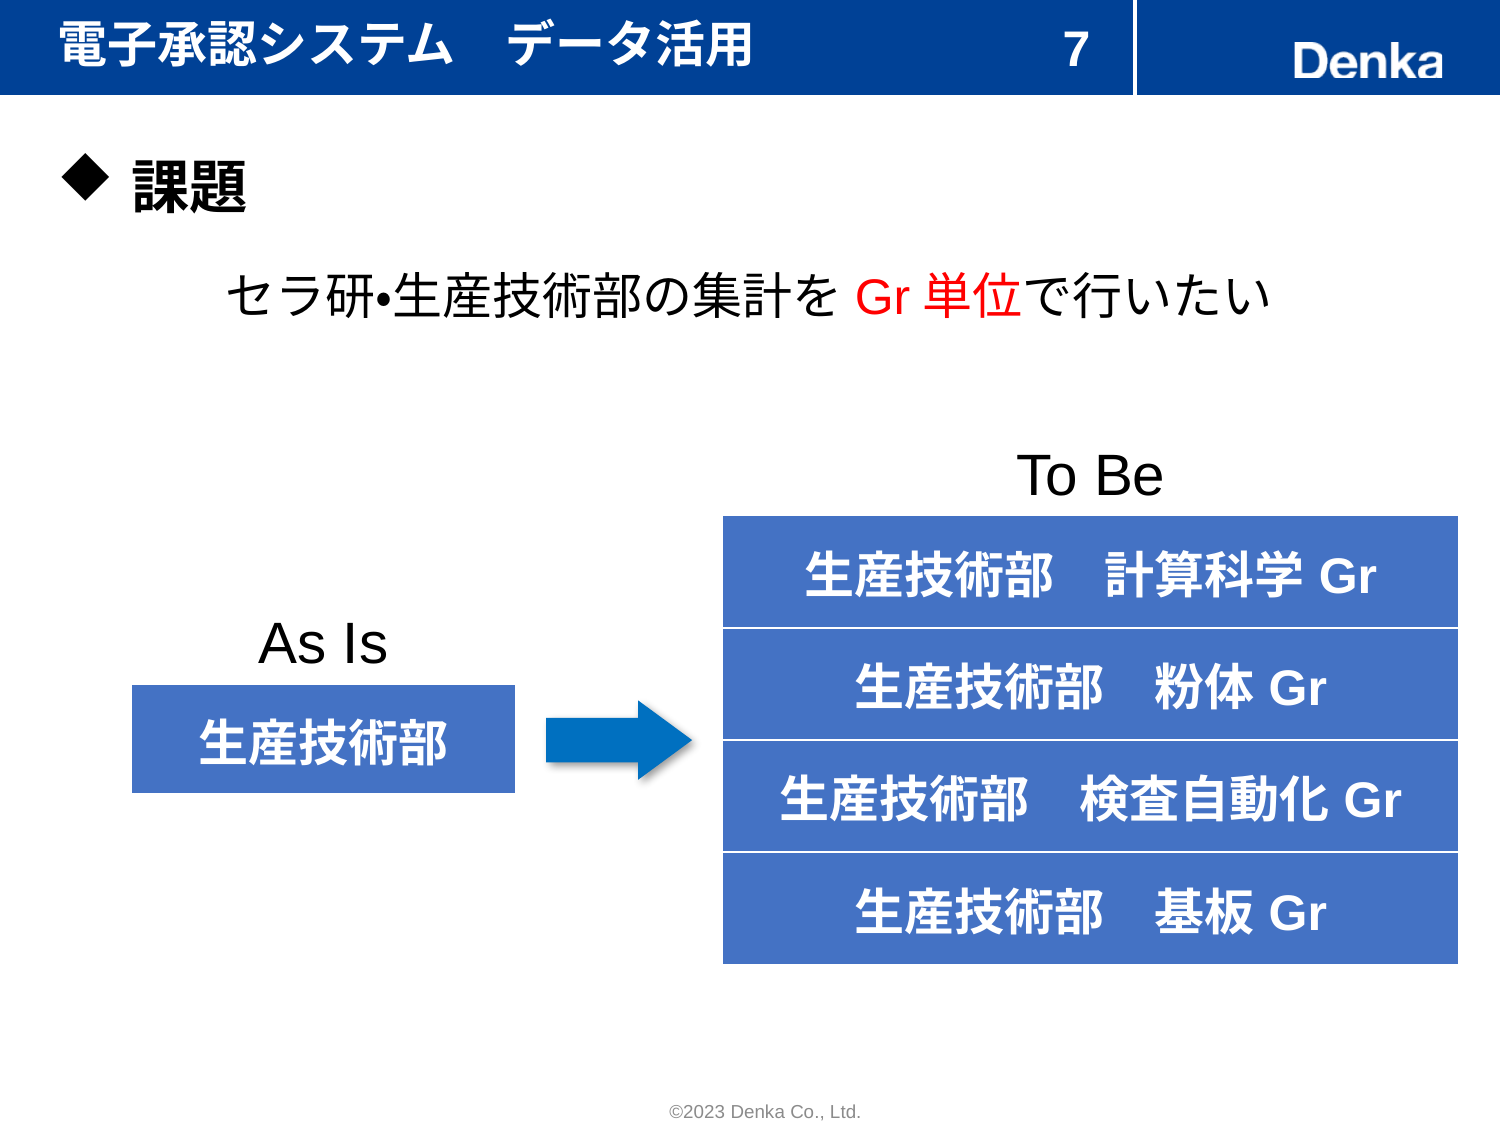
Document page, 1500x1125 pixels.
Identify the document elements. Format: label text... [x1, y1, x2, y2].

table_cell 生産技術部 基板Gr [723, 853, 1458, 964]
text_box As Is [142, 562, 505, 683]
text_box To Be [910, 394, 1272, 515]
slide_number 7 [1026, 0, 1127, 95]
table_cell 生産技術部 粉体Gr [723, 629, 1458, 739]
table_cell 生産技術部 検査自動化Gr [723, 741, 1458, 851]
table_header 生産技術部 [132, 685, 515, 793]
text_box [546, 700, 693, 780]
text_box セラ研・生産技術部の集計をGr単位で行いたい [39, 226, 1459, 332]
text_box 課題 [41, 142, 1457, 226]
title 電子承認システム データ活用 [41, 0, 1019, 95]
table_header 生産技術部 計算科学Gr [723, 516, 1458, 627]
